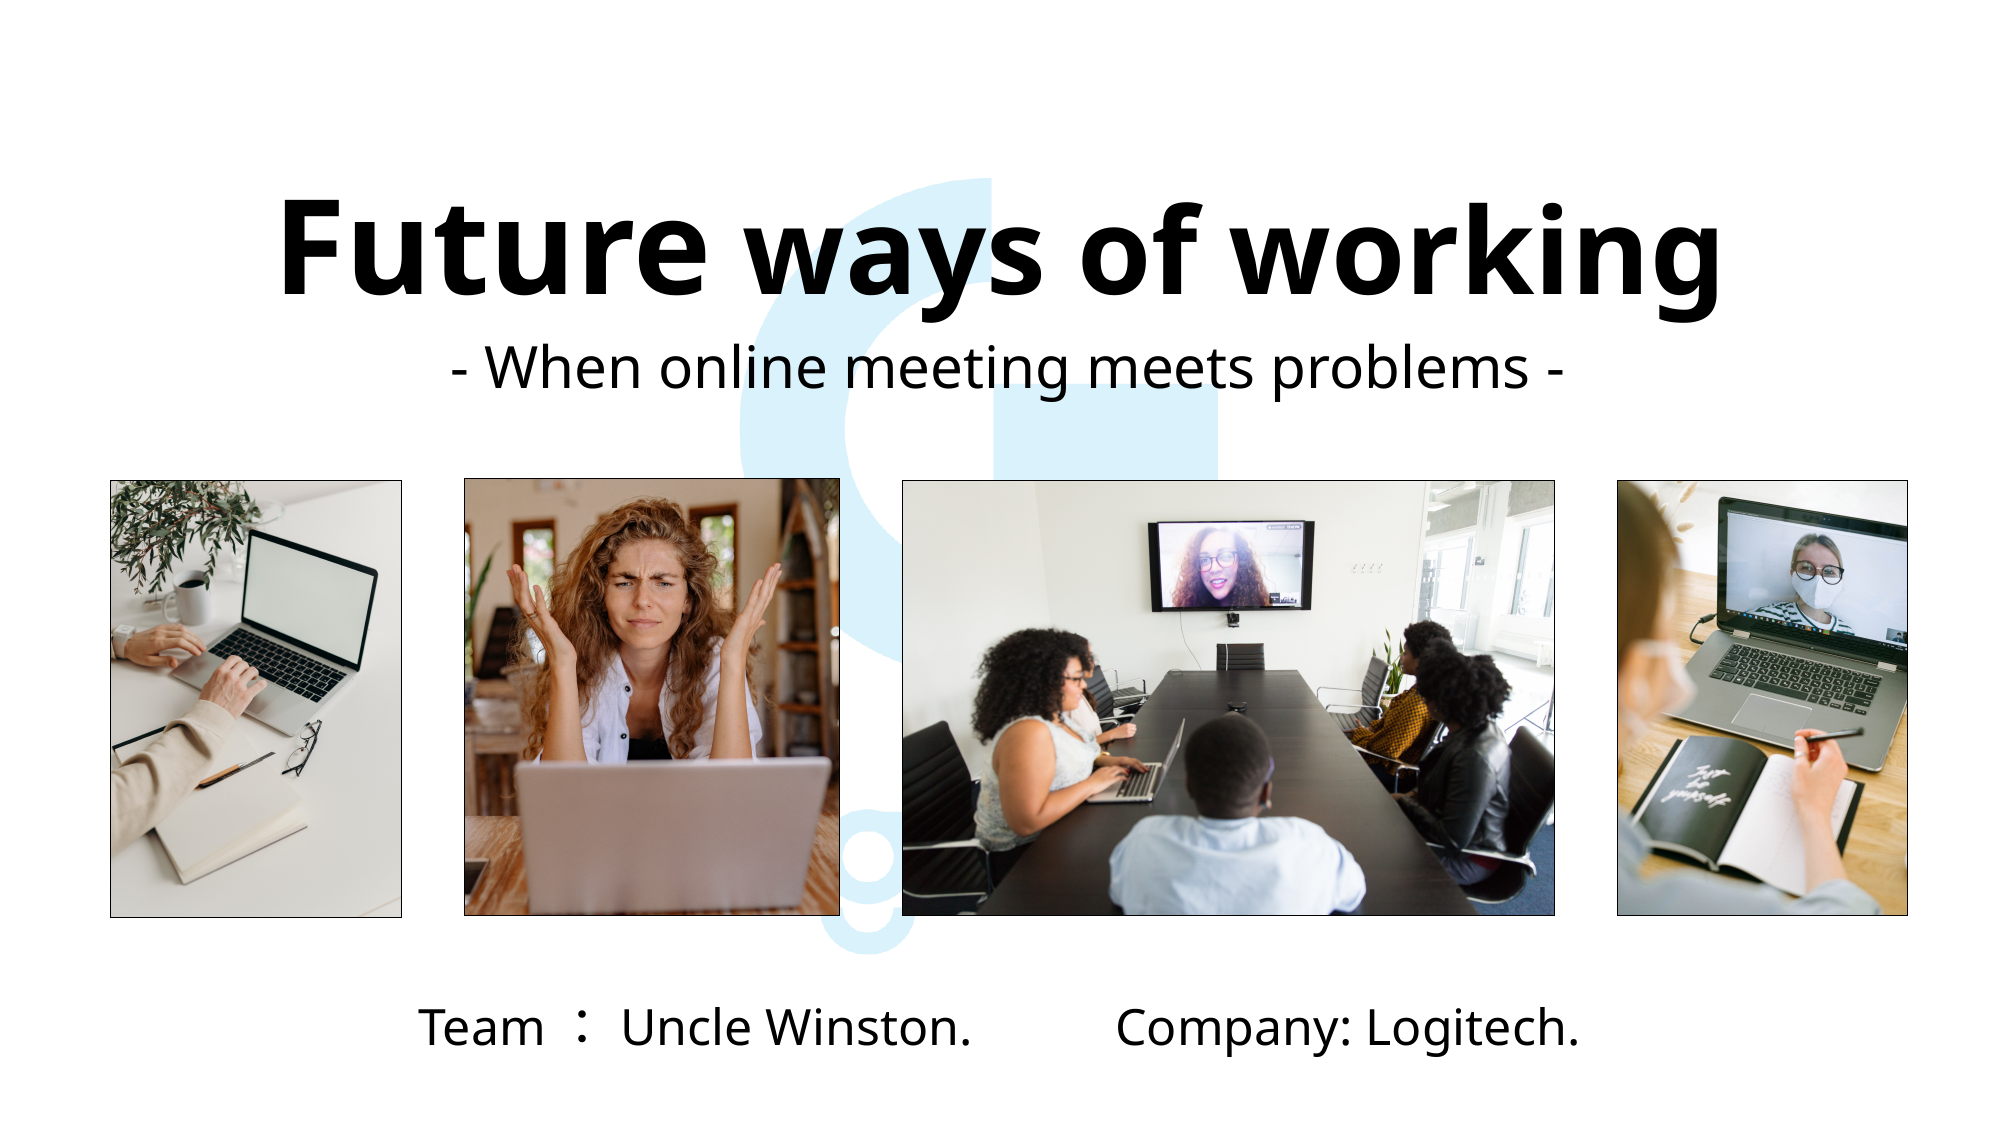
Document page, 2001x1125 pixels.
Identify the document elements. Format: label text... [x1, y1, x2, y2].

picture [1617, 480, 1908, 916]
picture [901, 480, 1555, 916]
picture [110, 480, 402, 918]
title Future ways of working [249, 84, 1750, 330]
picture [464, 478, 840, 916]
subtitle - When online meeting meets problems - [249, 330, 1750, 603]
text_box Team：Uncle Winston. Company: Logitech. [249, 994, 1750, 1097]
